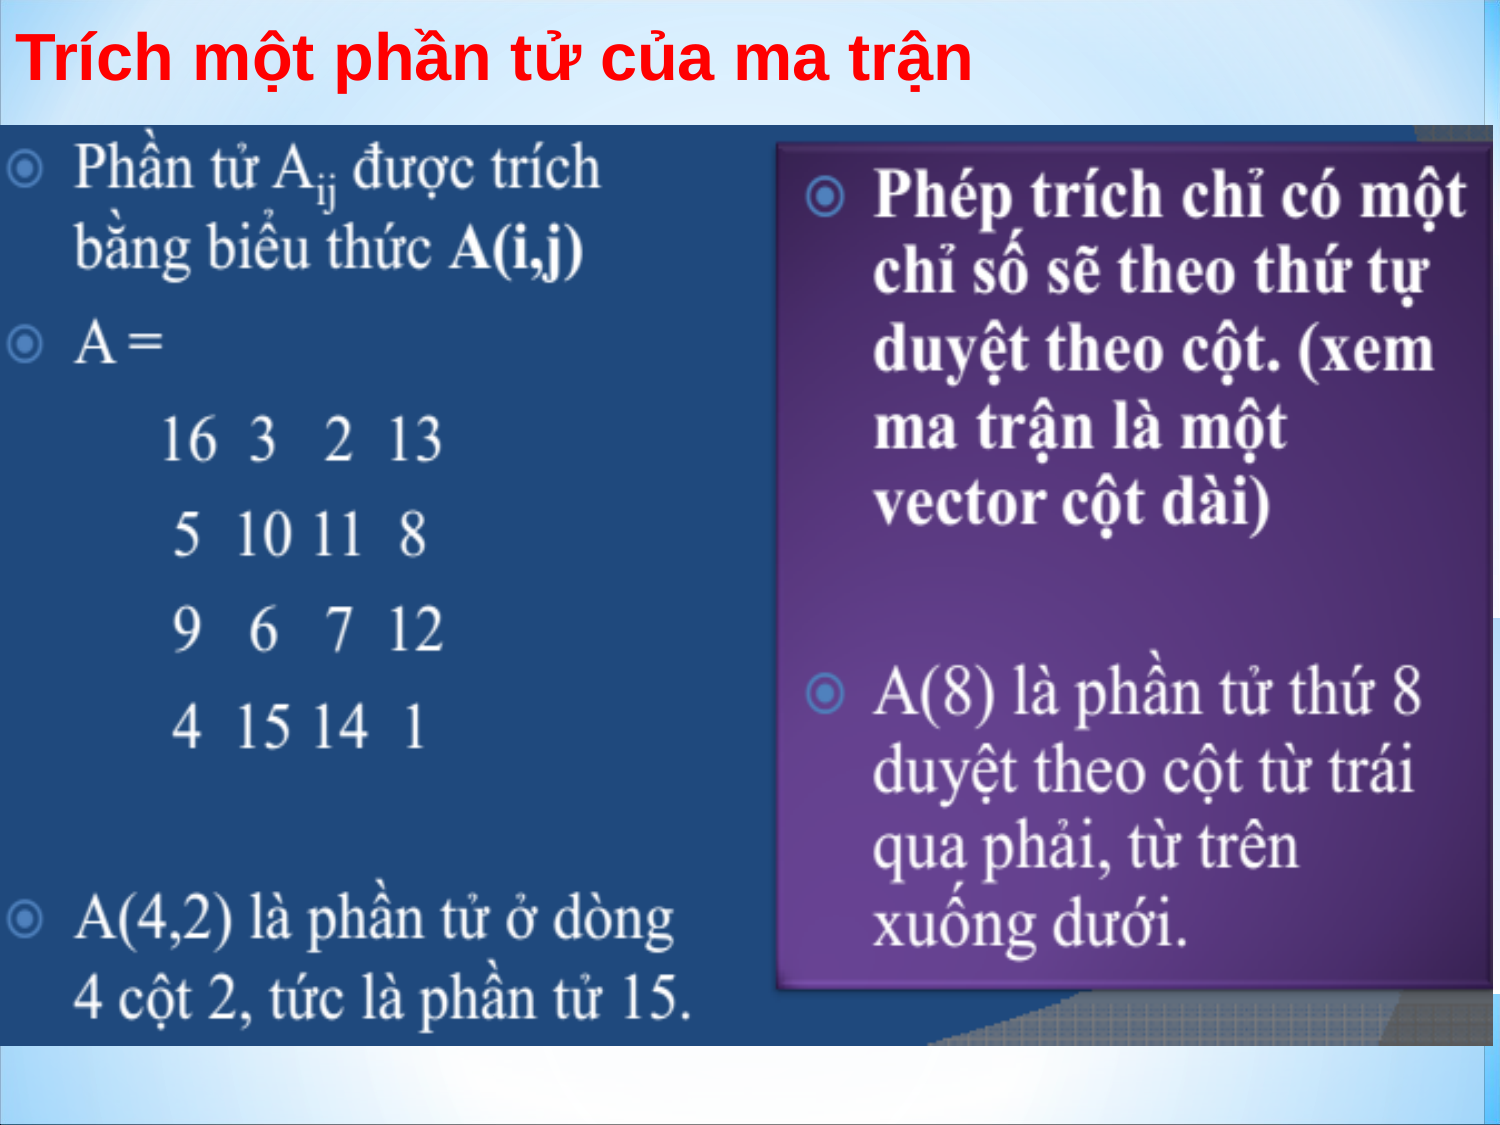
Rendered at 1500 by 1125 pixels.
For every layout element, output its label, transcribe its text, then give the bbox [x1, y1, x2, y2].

picture [0, 0, 1500, 5]
picture [0, 102, 1500, 1125]
text_box Trích một phần tử của ma trận [0, 5, 1500, 102]
